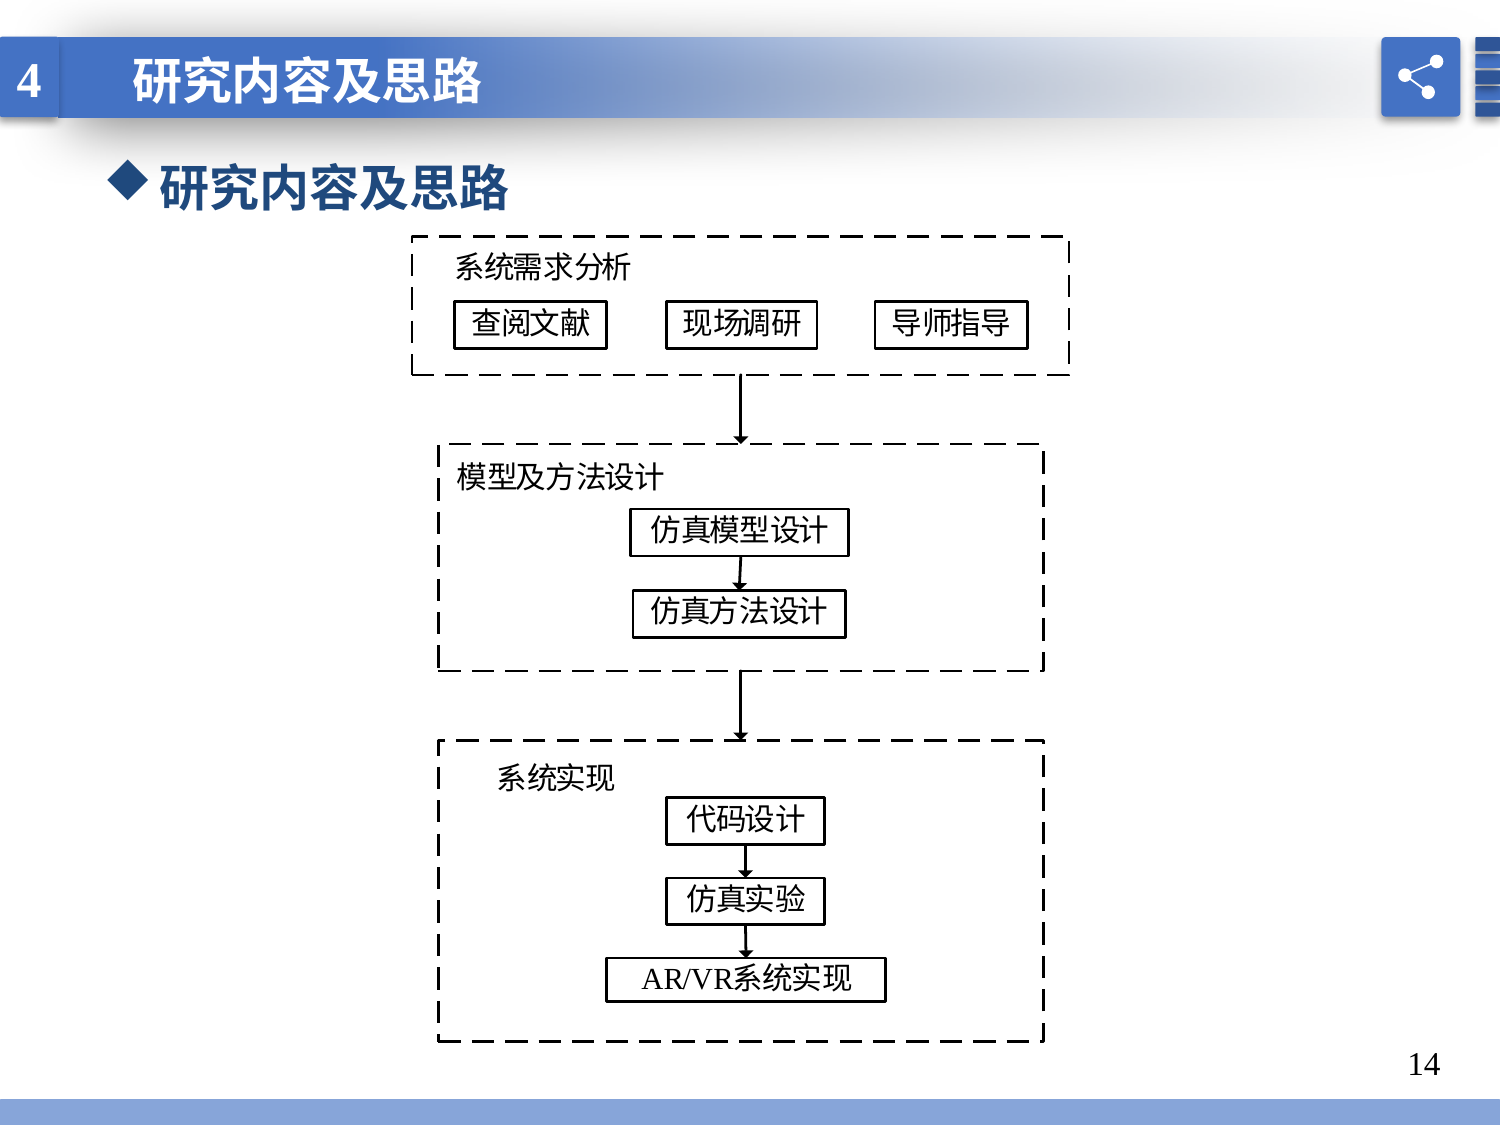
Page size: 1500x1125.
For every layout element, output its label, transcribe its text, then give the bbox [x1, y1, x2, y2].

text_box 研究内容及思路 [76, 42, 538, 118]
text_box 14 [1387, 1034, 1461, 1090]
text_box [407, 231, 1071, 1044]
text_box 研究内容及思路 [88, 137, 1270, 224]
text_box 4 [0, 36, 59, 118]
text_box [1381, 36, 1500, 117]
text_box [59, 37, 1378, 118]
text_box [0, 1101, 1500, 1125]
